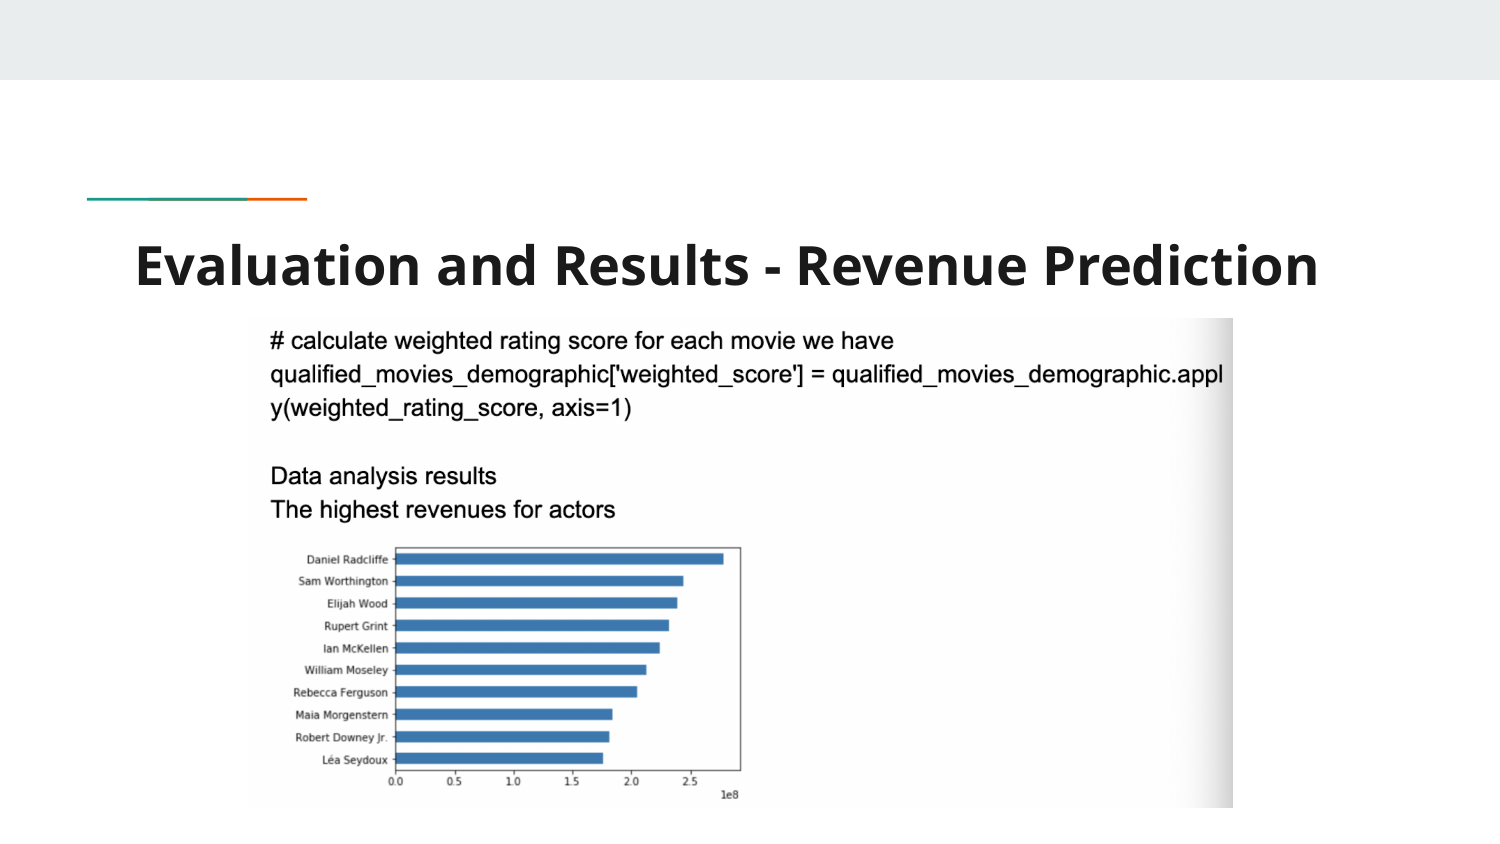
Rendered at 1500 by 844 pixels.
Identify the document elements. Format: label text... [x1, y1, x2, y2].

picture [247, 317, 1234, 808]
title Evaluation and Results - Revenue Prediction [119, 216, 1381, 305]
